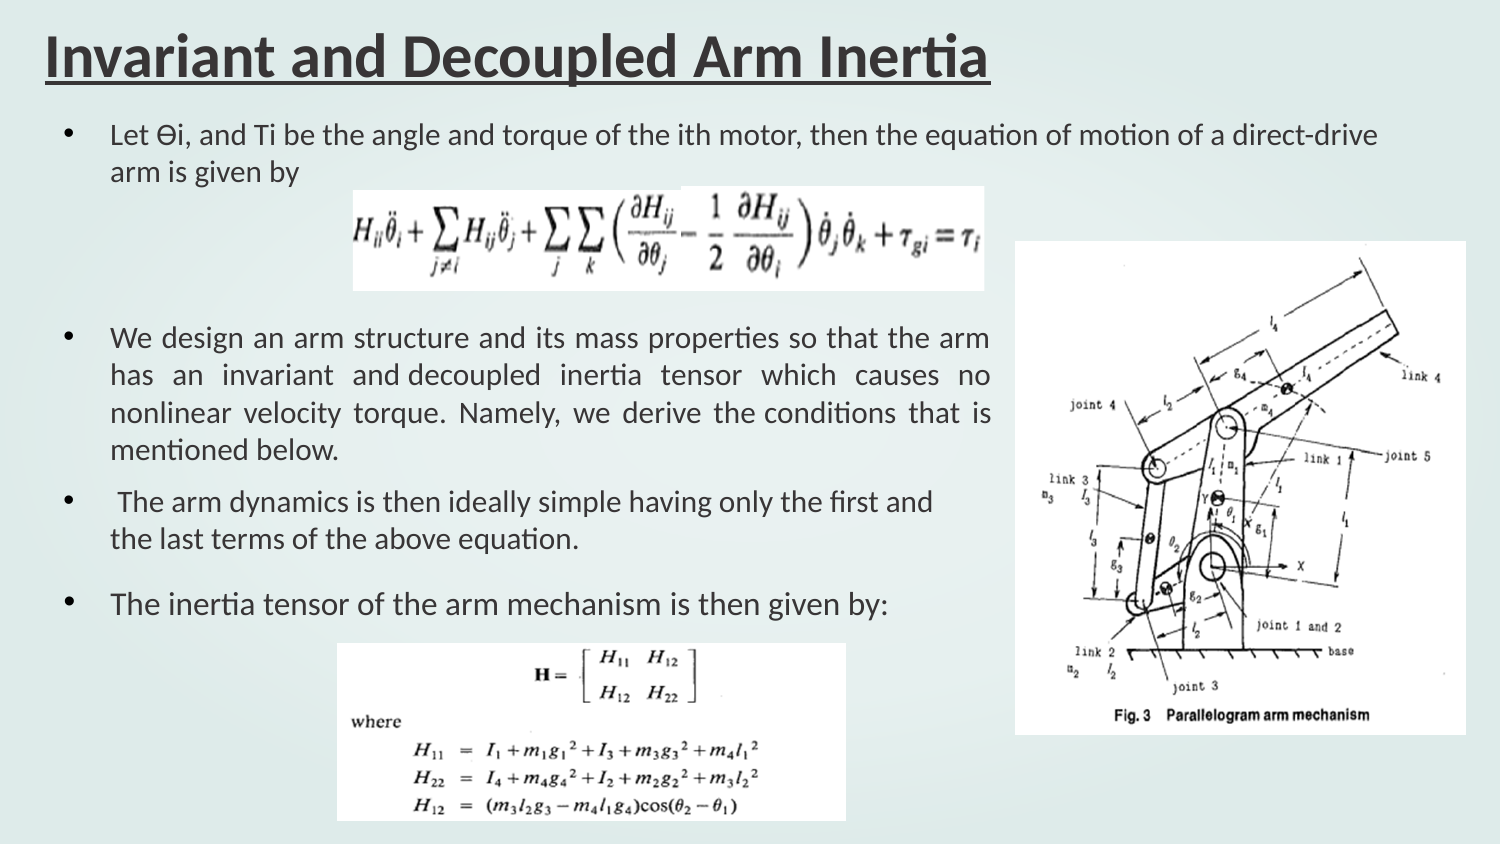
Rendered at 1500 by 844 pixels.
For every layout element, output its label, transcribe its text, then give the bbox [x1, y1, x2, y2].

text_box The inertia tensor of the arm mechanism ​is then given by: [48, 574, 1010, 629]
text_box We design an arm structure and its mass properties so that the arm has an invariant and decoupled inertia tensor which causes no nonlinear velocity torque. Namely, we derive the conditions that is mentioned below. [48, 309, 1007, 475]
text_box The arm dynamics is then ideally simple having only the first and the last terms of the above equation. ​ [48, 474, 958, 564]
text_box Let ϴi, and Ti be the angle and torque of the ith motor, then the equation of motion of a direct-drive arm is given by [48, 106, 1434, 197]
text_box Invariant and Decoupled Arm Inertia [29, 7, 1389, 213]
picture [0, 0, 1500, 844]
